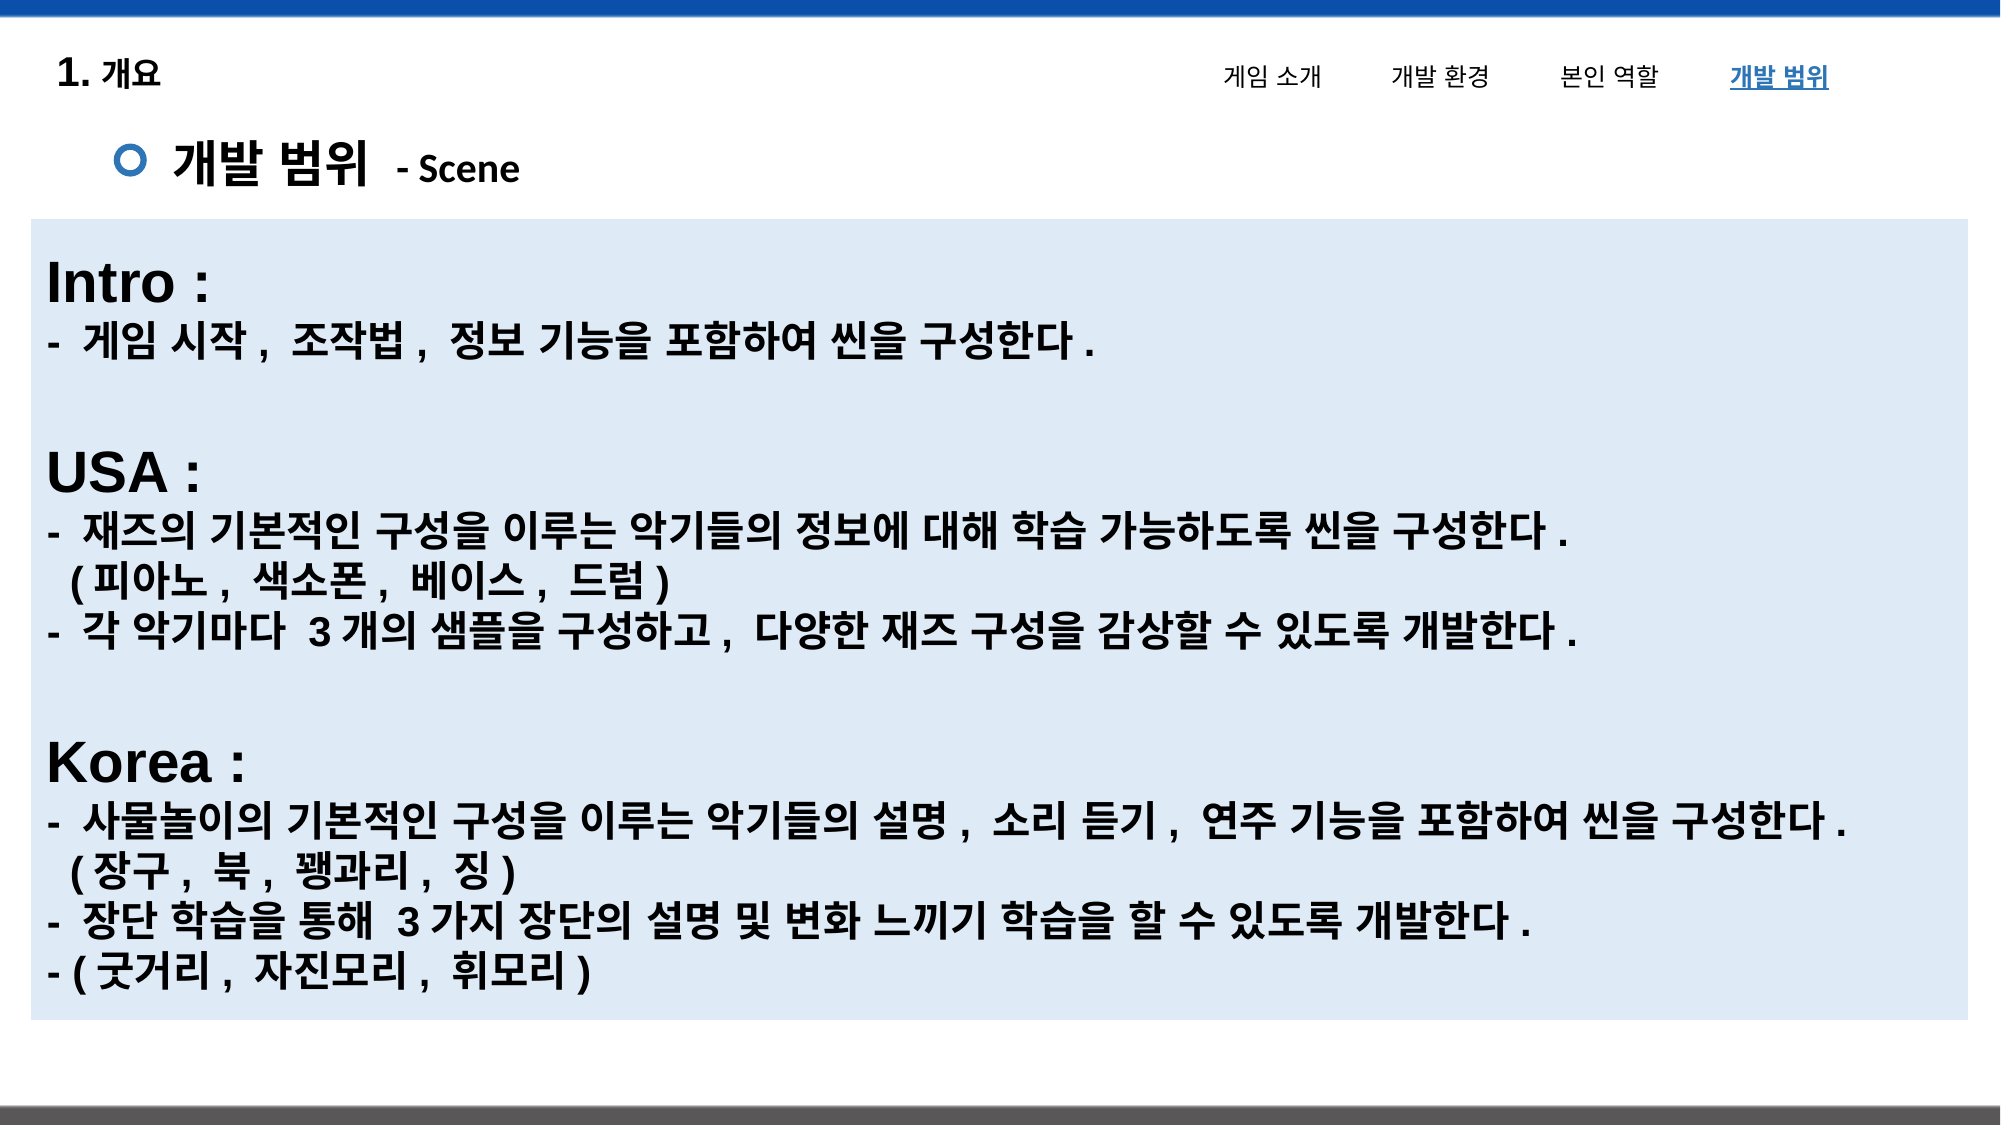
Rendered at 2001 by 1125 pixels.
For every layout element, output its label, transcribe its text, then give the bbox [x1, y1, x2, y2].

text_box Intro : - 게임 시작, 조작법, 정보 기능을 포함하여 씬을 구성한다. USA : - 재즈의 기본적인 구성을 이루는 악기들의 정보에 대해 학습 가능하도록 씬을 구성한다. (피아노, 색소폰, 베이스, 드럼) - 각 악기마다 3개의 샘플을 구성하고, 다양한 재즈 구성을 감상할 수 있도록 개발한다. Korea : - 사물놀이의 기본적인 구성을 이루는 악기들의 설명, 소리 듣기, 연주 기능을 포함하여 씬을 구성한다. (장구, 북, 꽹과리, 징) - 장단 학습을 통해 3가지 장단의 설명 및 변화 느끼기 학습을 할 수 있도록 개발한다. - (굿거리, 자진모리, 휘모리) [31, 219, 1968, 1020]
text_box 개발 범위 - Scene [157, 125, 536, 201]
text_box 게임 소개 개발 환경 본인 역할 개발 범위 [1208, 53, 1958, 99]
text_box [115, 145, 145, 175]
picture [0, 0, 2001, 1125]
text_box 1.개요 [41, 37, 423, 103]
